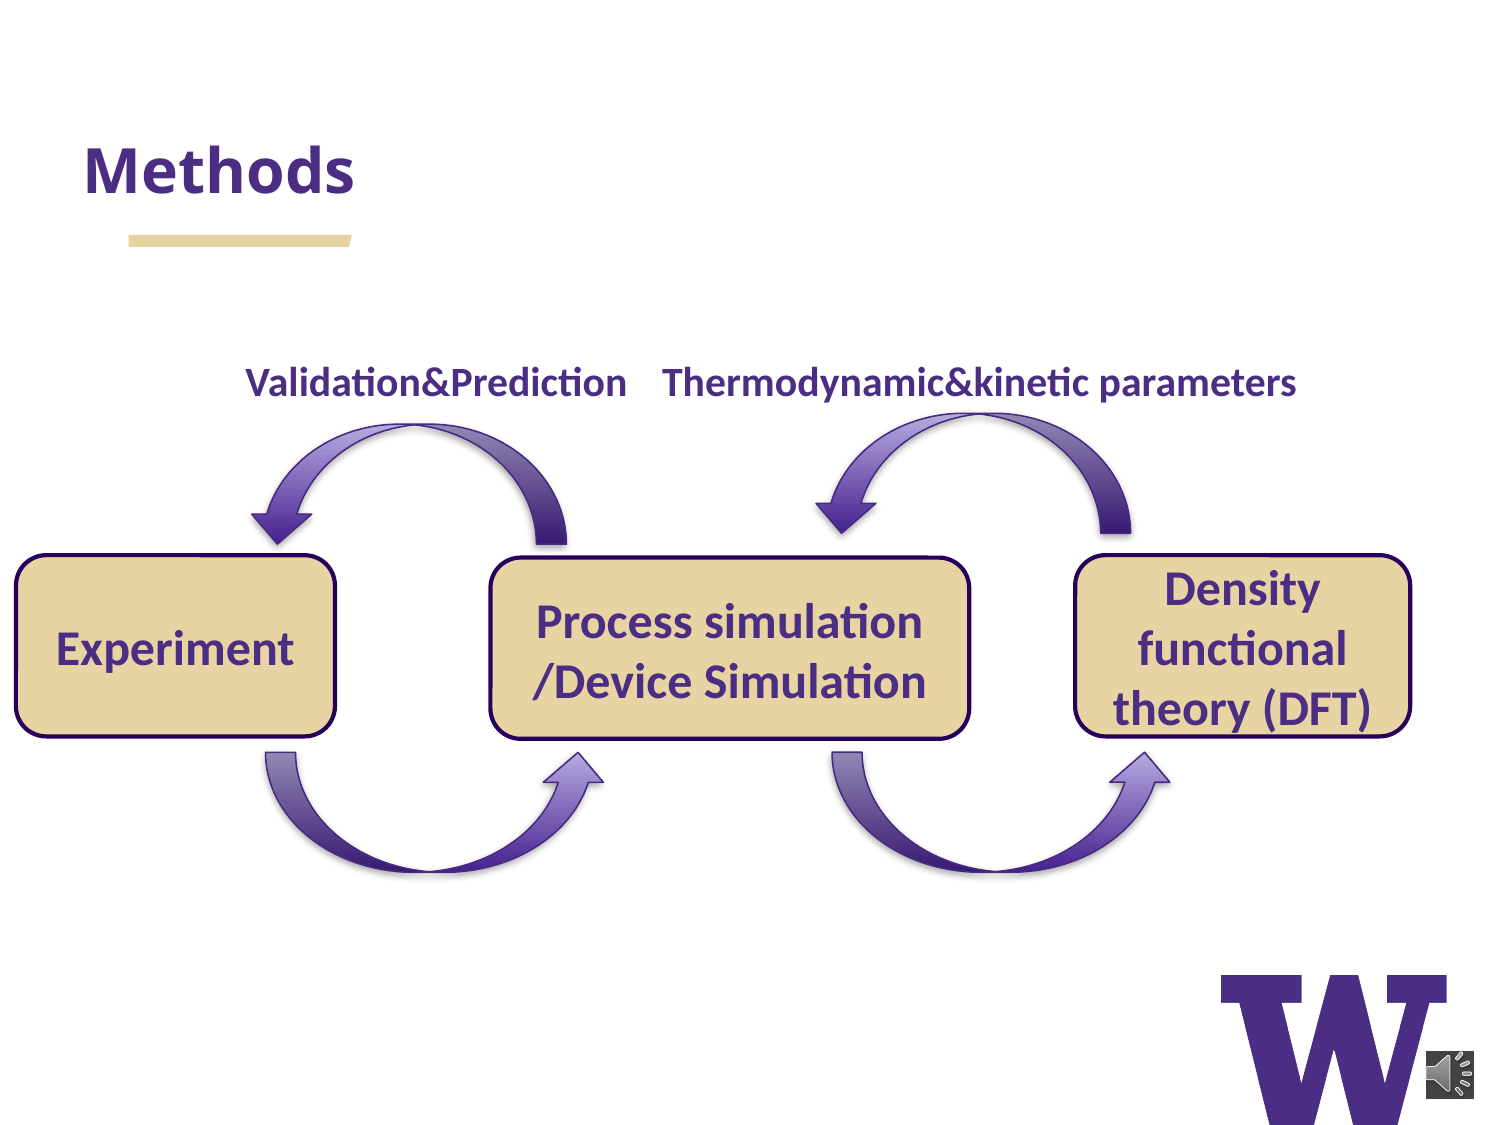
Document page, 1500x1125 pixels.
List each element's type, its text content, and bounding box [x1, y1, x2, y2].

picture [128, 235, 352, 247]
text_box Process simulation /Device Simulation [488, 555, 972, 741]
title Methods [67, 50, 1411, 214]
picture [1221, 975, 1476, 1125]
text_box [815, 412, 1132, 535]
text_box Density functional theory (DFT) [1073, 553, 1413, 739]
text_box [264, 751, 605, 874]
text_box [831, 751, 1171, 874]
text_box Validation&Prediction [230, 347, 643, 413]
text_box [251, 423, 568, 545]
text_box Experiment [13, 553, 338, 739]
text_box Thermodynamic&kinetic parameters [647, 347, 1313, 412]
